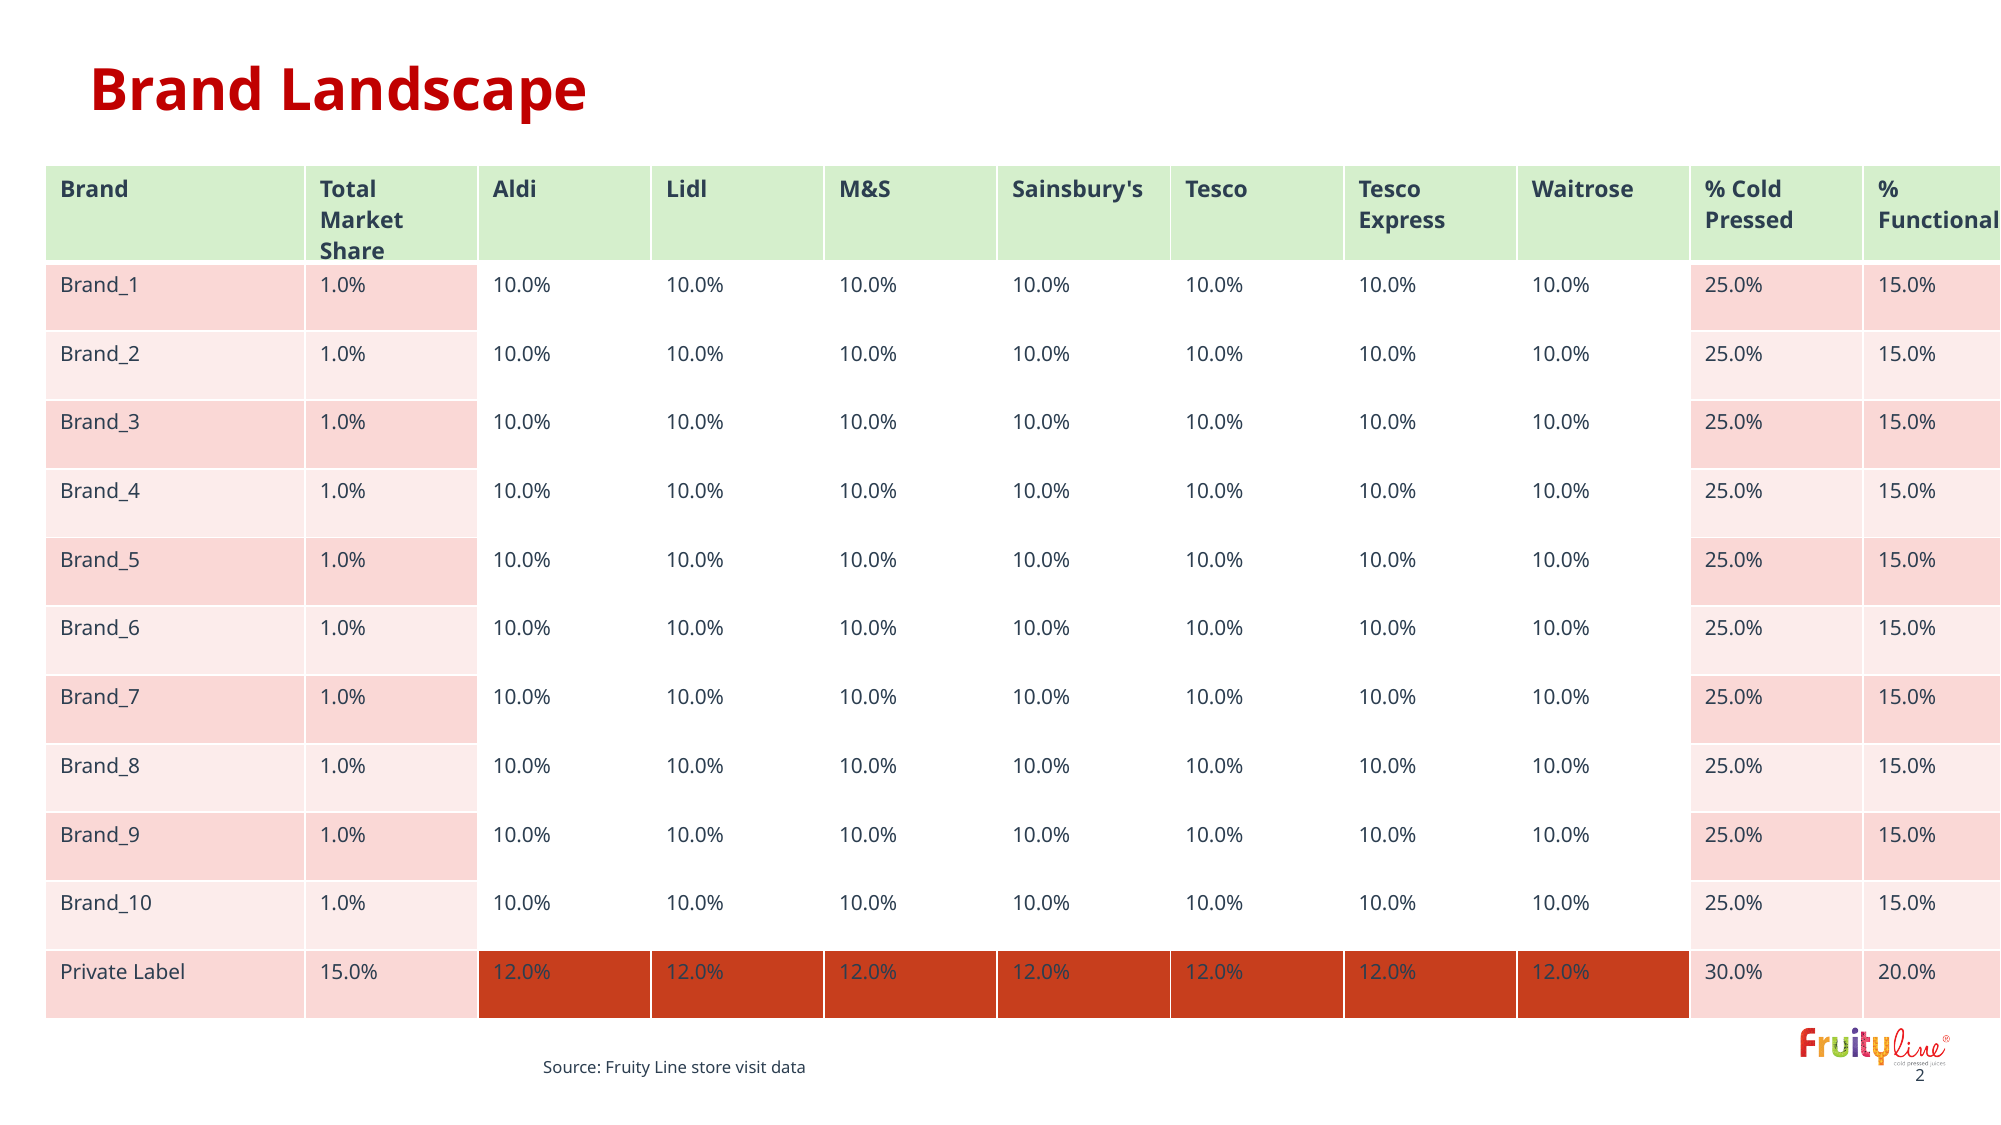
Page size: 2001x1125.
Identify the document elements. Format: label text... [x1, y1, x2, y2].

table_cell 25.0% [1691, 538, 1862, 605]
picture [1799, 1027, 1950, 1067]
table_cell 10.0% [1518, 607, 1689, 674]
table_cell 10.0% [998, 676, 1170, 743]
table_cell 10.0% [652, 607, 823, 674]
table_header Sainsbury's [998, 166, 1170, 260]
table_cell 10.0% [652, 882, 823, 949]
table_cell 10.0% [1171, 401, 1343, 468]
table_header Aldi [479, 166, 650, 260]
table_cell Brand_3 [46, 401, 304, 468]
table_cell 12.0% [652, 951, 823, 1018]
table_cell 25.0% [1691, 607, 1862, 674]
table_cell Brand_2 [46, 332, 304, 399]
table_cell Brand_6 [46, 607, 304, 674]
table_cell 10.0% [1518, 813, 1689, 880]
table_cell 15.0% [1864, 607, 2000, 674]
table_cell 12.0% [825, 951, 996, 1018]
table_cell 10.0% [825, 470, 996, 537]
table_cell 10.0% [479, 470, 650, 537]
table_cell 1.0% [306, 470, 477, 537]
table_cell 25.0% [1691, 813, 1862, 880]
table_cell 10.0% [998, 882, 1170, 949]
table_cell 12.0% [1171, 951, 1343, 1018]
table_cell 10.0% [1345, 470, 1516, 537]
table_cell 15.0% [306, 951, 477, 1018]
table_cell 1.0% [306, 882, 477, 949]
table_cell 10.0% [1171, 607, 1343, 674]
table_cell 10.0% [825, 813, 996, 880]
table_cell 10.0% [998, 607, 1170, 674]
table_cell 10.0% [479, 332, 650, 399]
table_cell 10.0% [1345, 538, 1516, 605]
table_cell Brand_5 [46, 538, 304, 605]
table_cell 15.0% [1864, 745, 2000, 811]
table_cell 10.0% [479, 882, 650, 949]
table_cell 10.0% [1345, 265, 1516, 330]
table_cell 25.0% [1691, 745, 1862, 811]
table_cell Brand_8 [46, 745, 304, 811]
text_box Source: Fruity Line store visit data [528, 1049, 822, 1085]
table_cell 10.0% [1345, 676, 1516, 743]
table_cell 1.0% [306, 401, 477, 468]
table_cell 10.0% [652, 401, 823, 468]
table_cell 10.0% [1518, 538, 1689, 605]
table_cell 1.0% [306, 265, 477, 330]
table_cell 10.0% [825, 538, 996, 605]
table_cell 10.0% [825, 745, 996, 811]
table_cell 10.0% [479, 401, 650, 468]
table_header % Functional [1864, 166, 2000, 260]
table_cell 20.0% [1864, 951, 2000, 1018]
table_cell 1.0% [306, 332, 477, 399]
table_cell Brand_9 [46, 813, 304, 880]
table_header % Cold Pressed [1691, 166, 1862, 260]
table_cell 10.0% [1518, 470, 1689, 537]
table_cell 25.0% [1691, 470, 1862, 537]
table_cell 1.0% [306, 676, 477, 743]
table_cell 25.0% [1691, 882, 1862, 949]
table_cell 10.0% [1171, 745, 1343, 811]
table_cell 10.0% [652, 813, 823, 880]
table_cell 10.0% [652, 332, 823, 399]
table_cell Private Label [46, 951, 304, 1018]
table_cell 10.0% [652, 745, 823, 811]
table_cell 10.0% [479, 538, 650, 605]
table_cell 10.0% [825, 265, 996, 330]
table_cell 10.0% [825, 401, 996, 468]
table_cell 10.0% [998, 332, 1170, 399]
table_header Waitrose [1518, 166, 1689, 260]
table_cell 10.0% [825, 676, 996, 743]
table_cell 12.0% [479, 951, 650, 1018]
table_cell 1.0% [306, 745, 477, 811]
table_cell 10.0% [1518, 332, 1689, 399]
table_cell 25.0% [1691, 265, 1862, 330]
table_cell 1.0% [306, 607, 477, 674]
table_cell 15.0% [1864, 538, 2000, 605]
table_cell 10.0% [825, 607, 996, 674]
table_cell 10.0% [1518, 745, 1689, 811]
table_cell 10.0% [479, 607, 650, 674]
table_cell 15.0% [1864, 265, 2000, 330]
table_cell 10.0% [998, 538, 1170, 605]
table_cell 25.0% [1691, 676, 1862, 743]
table_cell 10.0% [825, 332, 996, 399]
table_cell 10.0% [1171, 882, 1343, 949]
table_cell 10.0% [1171, 538, 1343, 605]
table_cell 10.0% [479, 745, 650, 811]
table_cell 10.0% [479, 265, 650, 330]
text_box 2 [1900, 1067, 1940, 1093]
table_cell 10.0% [1518, 676, 1689, 743]
table_cell 10.0% [998, 401, 1170, 468]
table_cell 10.0% [1345, 401, 1516, 468]
table_cell Brand_10 [46, 882, 304, 949]
table_cell 15.0% [1864, 470, 2000, 537]
table_cell 10.0% [652, 265, 823, 330]
table_cell 15.0% [1864, 401, 2000, 468]
table_cell 10.0% [825, 882, 996, 949]
table_cell 10.0% [652, 538, 823, 605]
table_cell 10.0% [998, 745, 1170, 811]
table_cell 10.0% [1345, 813, 1516, 880]
table_cell 15.0% [1864, 882, 2000, 949]
table_cell 10.0% [1171, 470, 1343, 537]
table_header Lidl [652, 166, 823, 260]
table_cell 10.0% [479, 813, 650, 880]
table_cell 10.0% [479, 676, 650, 743]
table_cell 10.0% [1345, 332, 1516, 399]
table_cell 15.0% [1864, 332, 2000, 399]
table_cell 15.0% [1864, 813, 2000, 880]
table_cell 10.0% [1171, 265, 1343, 330]
table_cell 10.0% [1345, 882, 1516, 949]
table_cell 10.0% [1518, 265, 1689, 330]
table_header M&S [825, 166, 996, 260]
text_box Brand Landscape [74, 45, 1575, 130]
table_cell 10.0% [1345, 745, 1516, 811]
table_cell 25.0% [1691, 401, 1862, 468]
table_cell 12.0% [998, 951, 1170, 1018]
table_cell 1.0% [306, 538, 477, 605]
table_header Total Market Share [306, 166, 477, 260]
table_cell 15.0% [1864, 676, 2000, 743]
table_cell 12.0% [1345, 951, 1516, 1018]
table_cell 10.0% [1518, 882, 1689, 949]
table_cell 10.0% [652, 470, 823, 537]
table_cell 10.0% [652, 676, 823, 743]
table_cell 10.0% [998, 813, 1170, 880]
table_cell 10.0% [1345, 607, 1516, 674]
table_cell Brand_7 [46, 676, 304, 743]
table_cell 10.0% [1171, 676, 1343, 743]
table_cell 1.0% [306, 813, 477, 880]
table_cell 30.0% [1691, 951, 1862, 1018]
table_header Tesco Express [1345, 166, 1516, 260]
table_cell Brand_4 [46, 470, 304, 537]
table_cell 10.0% [1518, 401, 1689, 468]
table_cell 25.0% [1691, 332, 1862, 399]
table_header Tesco [1171, 166, 1343, 260]
table_cell 10.0% [1171, 332, 1343, 399]
table_header Brand [46, 166, 304, 260]
table_cell 10.0% [998, 470, 1170, 537]
table_cell 12.0% [1518, 951, 1689, 1018]
table_cell 10.0% [1171, 813, 1343, 880]
table_cell Brand_1 [46, 265, 304, 330]
table_cell 10.0% [998, 265, 1170, 330]
